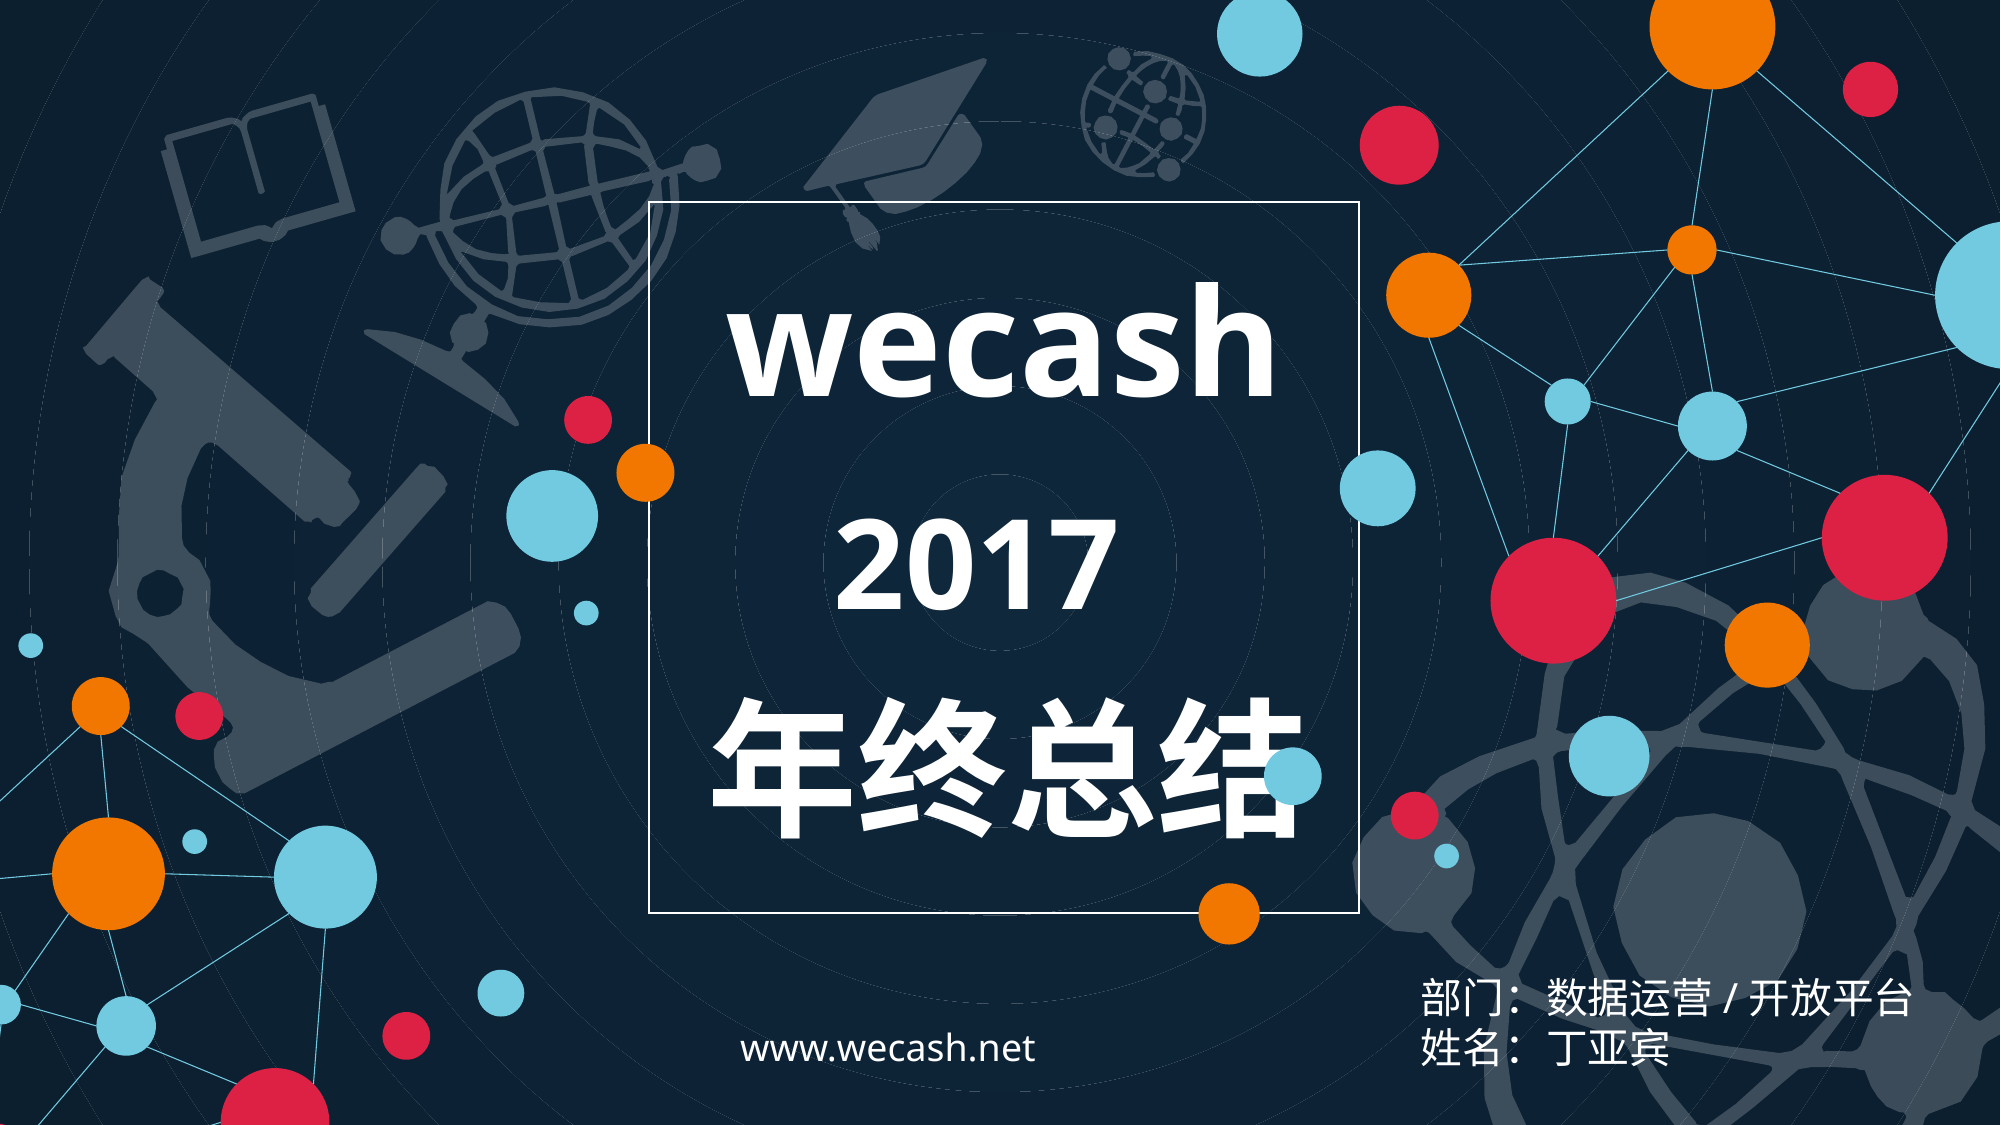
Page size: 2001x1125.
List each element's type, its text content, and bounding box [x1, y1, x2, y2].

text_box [1198, 747, 1459, 945]
text_box wecash [672, 239, 1217, 434]
text_box [648, 201, 1217, 395]
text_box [506, 395, 675, 626]
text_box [1217, 0, 2000, 797]
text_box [0, 633, 525, 1125]
text_box 年终总结 [676, 667, 1217, 863]
text_box 2017 [818, 477, 1135, 642]
text_box www.wecash.net [725, 1016, 1275, 1077]
text_box [648, 434, 1217, 914]
text_box 部门：数据运营/开放平台 姓名：丁亚宾 [1405, 964, 1944, 1080]
